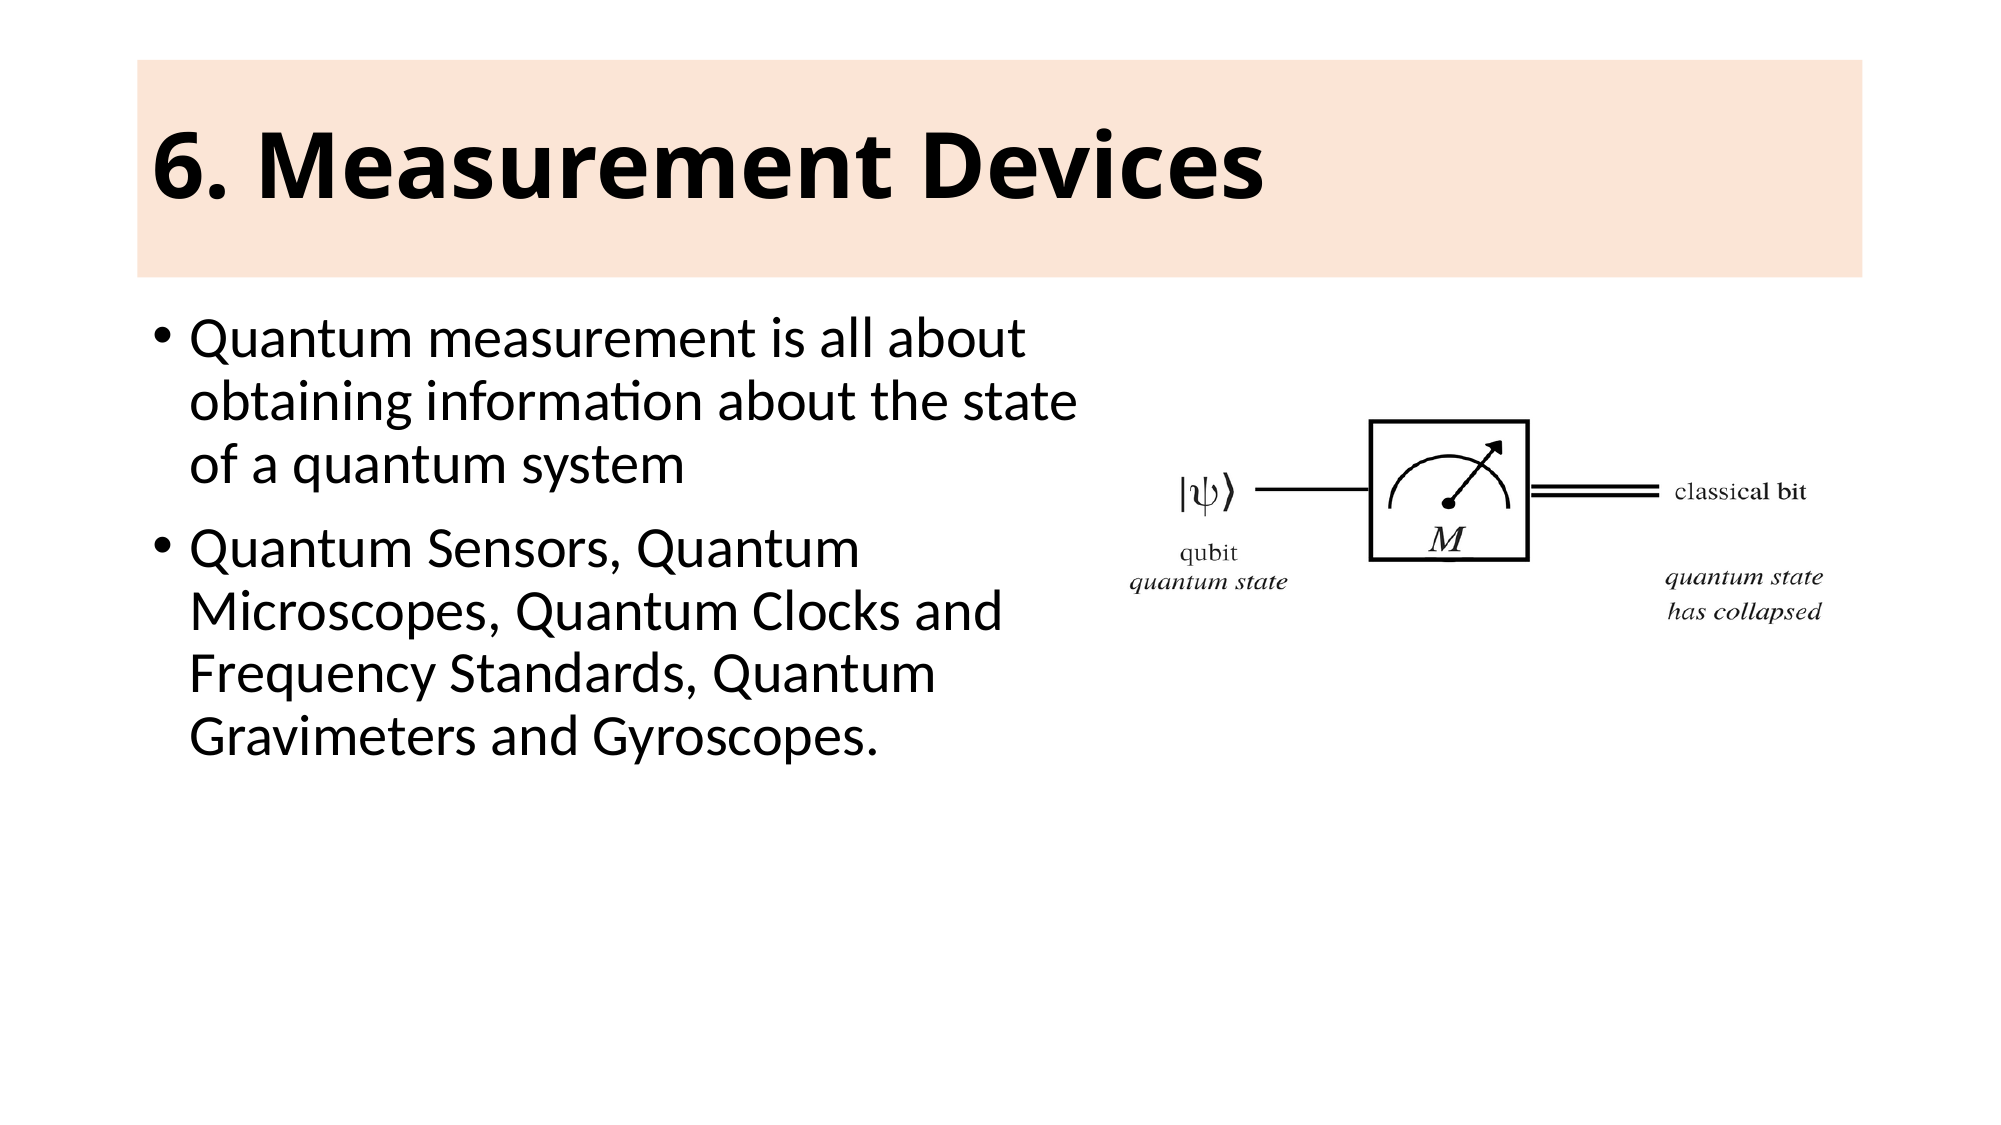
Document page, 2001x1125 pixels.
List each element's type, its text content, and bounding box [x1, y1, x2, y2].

list Quantum measurement is all about obtaining information about the state of a quantum system Quantum Sensors, Quantum Microscopes, Quantum Clocks and Frequency Standards, Quantum Gravimeters and Gyroscopes. [137, 299, 1141, 822]
title 6. Measurement Devices [137, 59, 1863, 278]
picture [1112, 379, 1834, 661]
